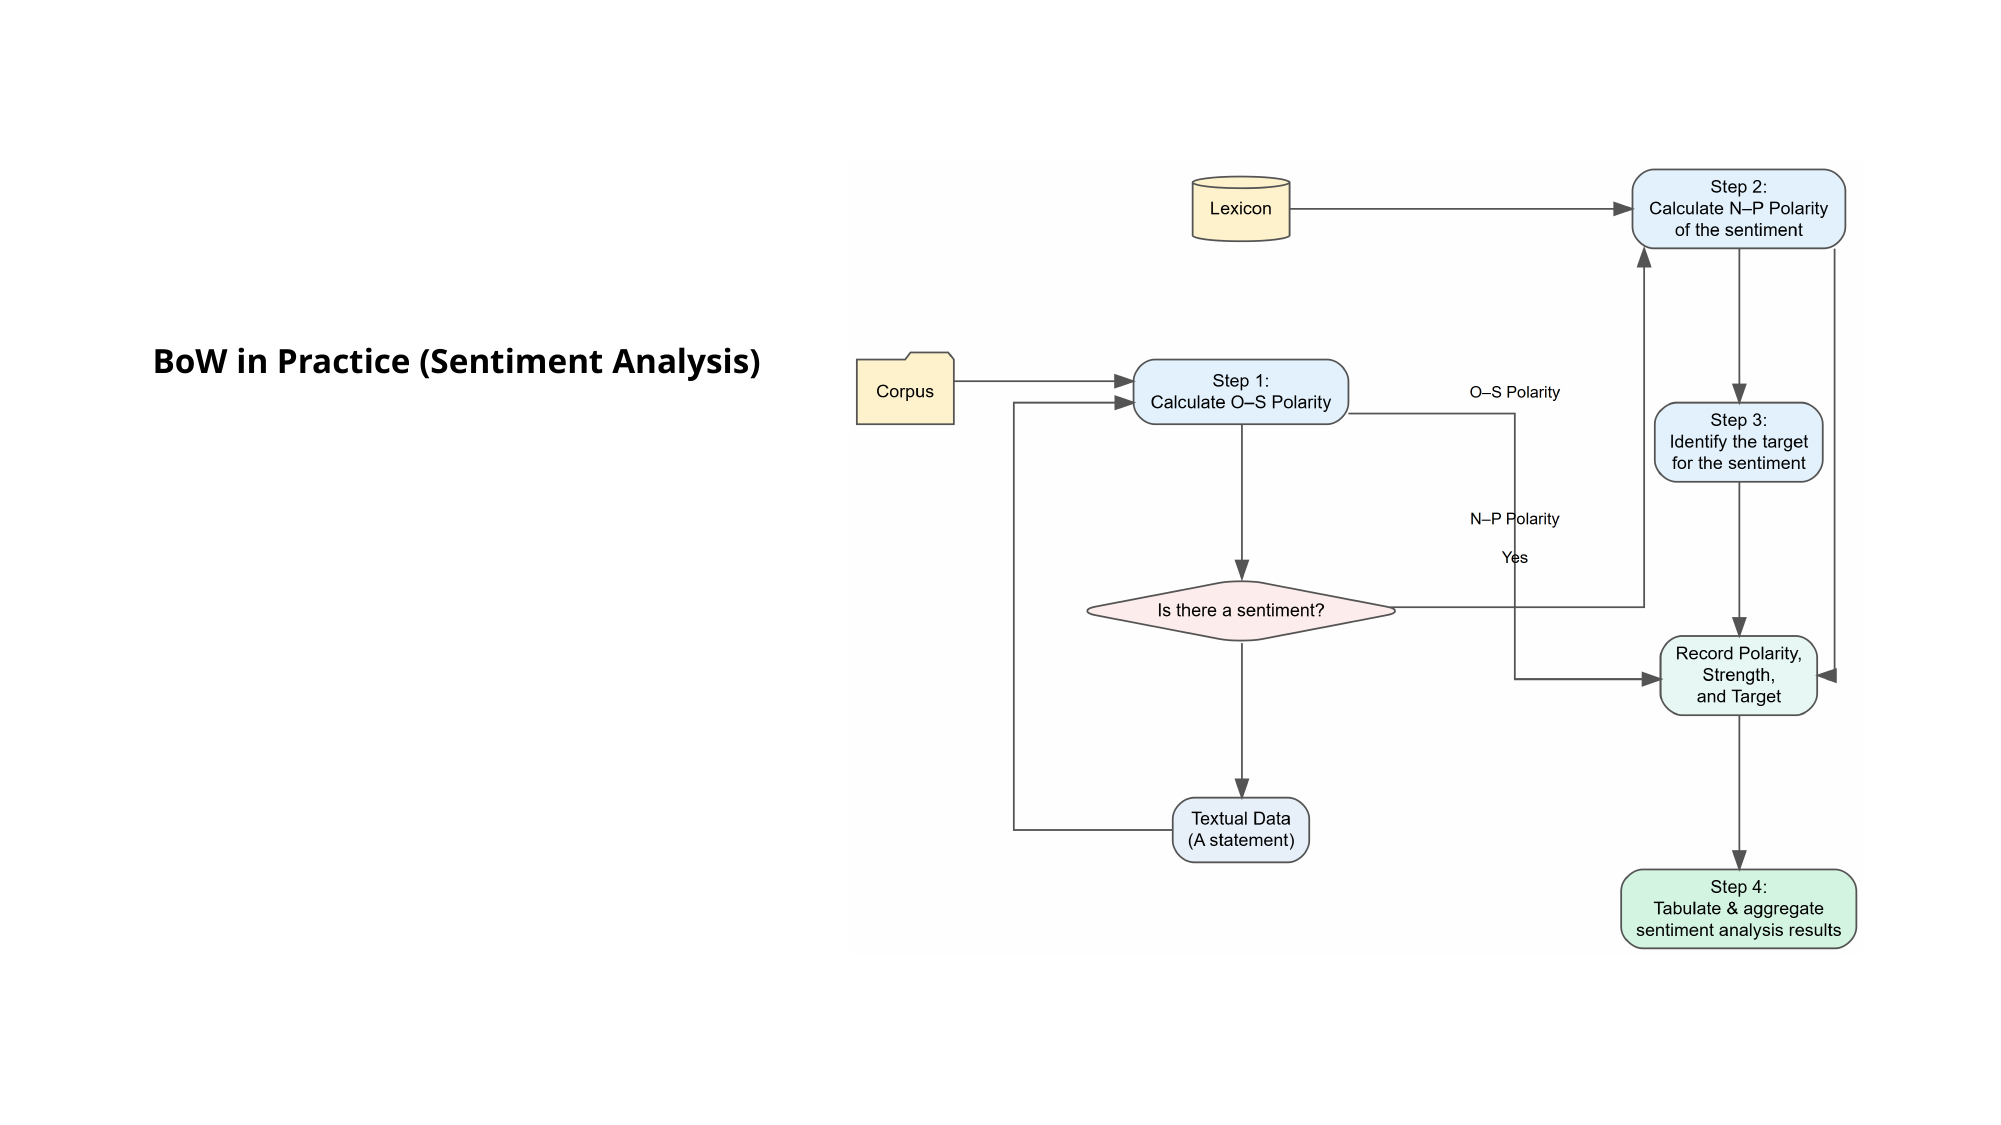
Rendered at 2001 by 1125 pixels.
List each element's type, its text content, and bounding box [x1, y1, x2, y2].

picture [849, 161, 1863, 955]
list BoW in Practice (Sentiment Analysis) [137, 337, 783, 963]
